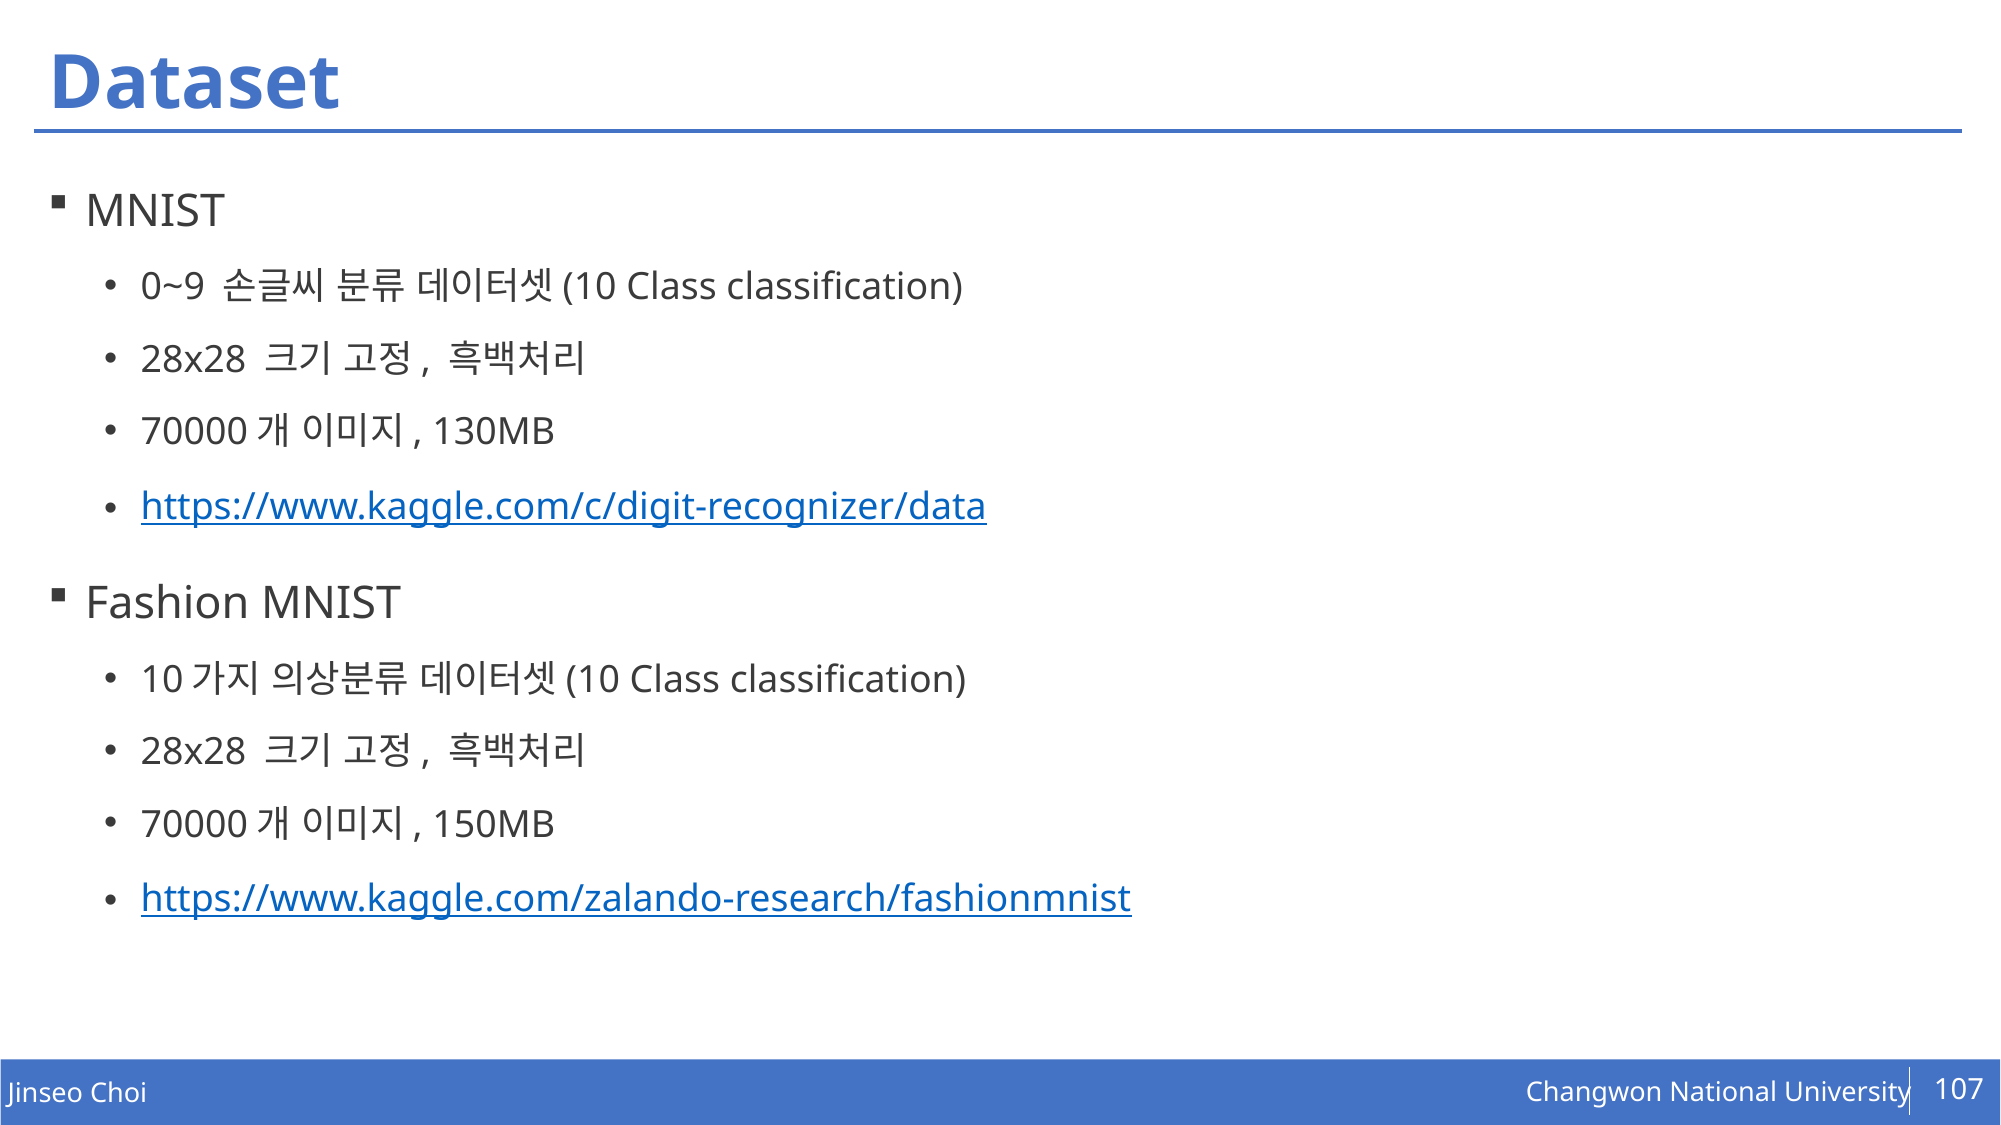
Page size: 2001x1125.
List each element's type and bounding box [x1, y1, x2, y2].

list [33, 152, 1963, 997]
title [33, 27, 1963, 143]
slide_number [1922, 1060, 1996, 1121]
